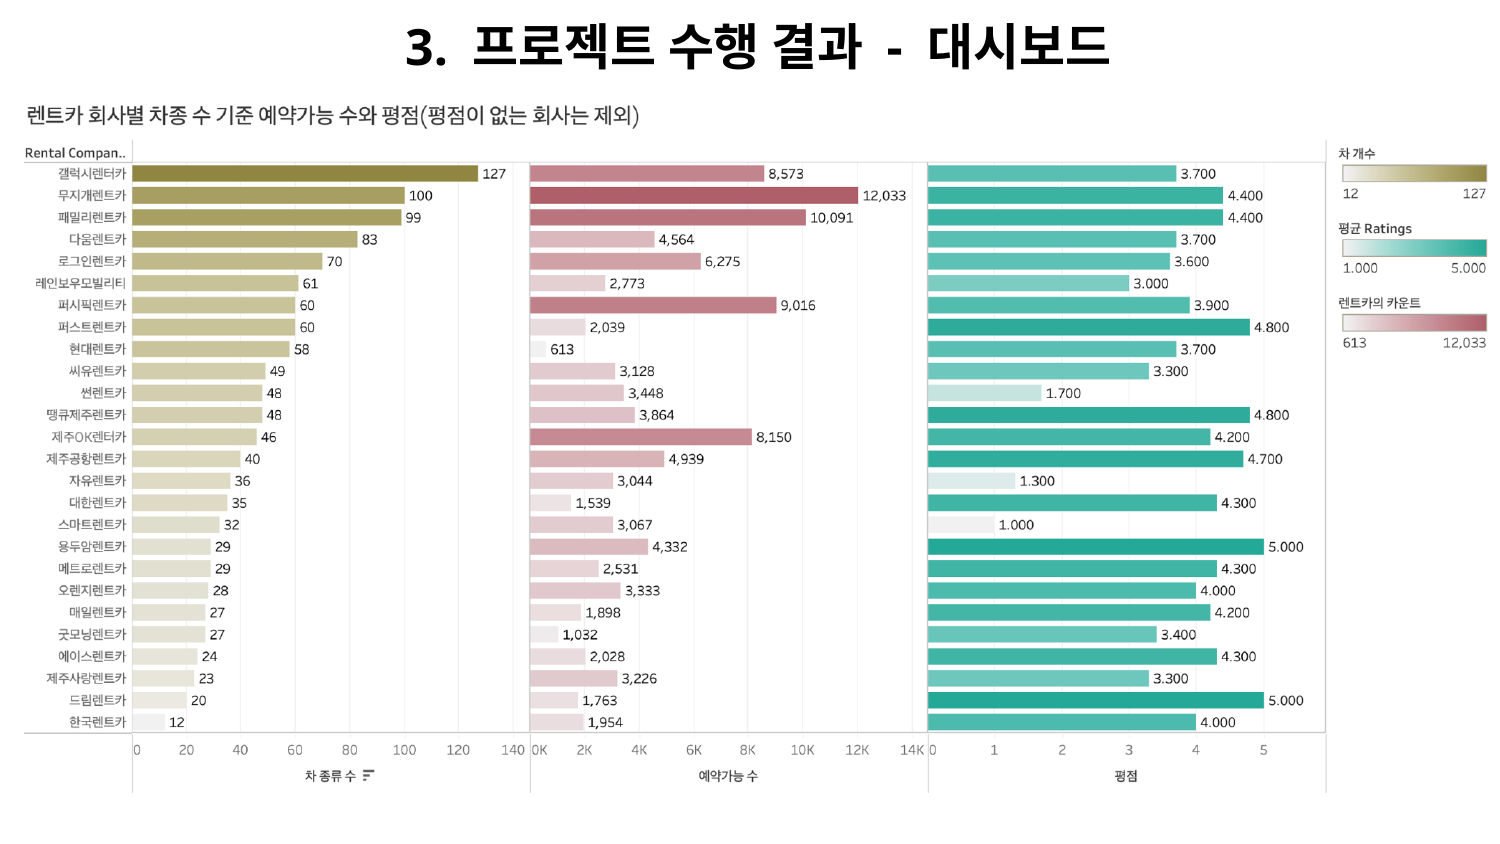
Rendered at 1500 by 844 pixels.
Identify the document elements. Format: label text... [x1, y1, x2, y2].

picture [24, 93, 1491, 795]
title 3. 프로젝트 수행 결과 - 대시보드 [83, 0, 1434, 92]
